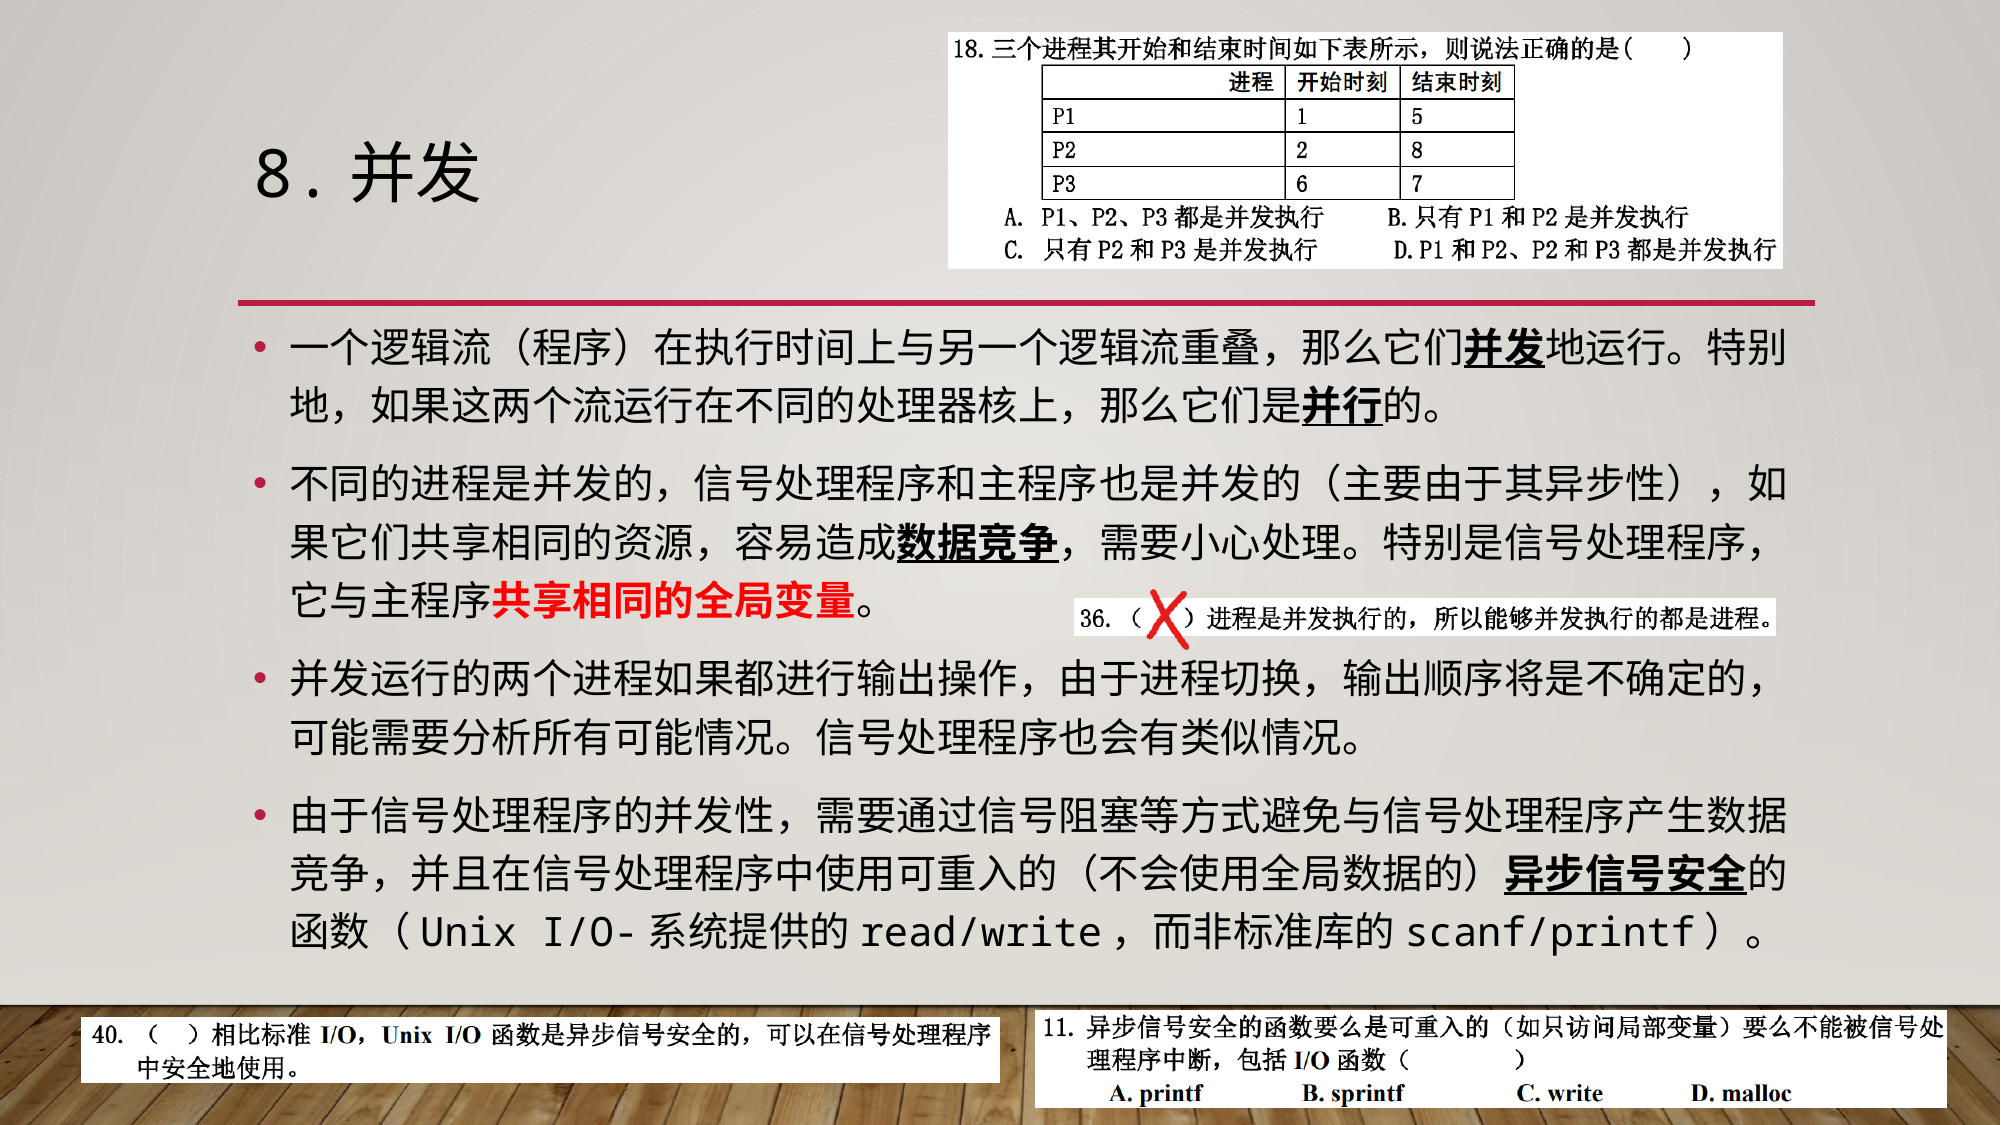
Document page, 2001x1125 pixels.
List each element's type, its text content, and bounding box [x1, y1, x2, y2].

picture [0, 1005, 2000, 1125]
title 8.并发 [238, 131, 1814, 304]
list 一个逻辑流（程序）在执行时间上与另一个逻辑流重叠，那么它们并发地运行。特别地，如果这两个流运行在不同的处理器核上，那么它们是并行的。 不同的进程是并发的，信号处理程序和主程序也是并发的（主要由于其异步性），如果它们共享相同的资源，容易造成数据竞争，需要小心处理。特别是信号处理程序，它与主程序共享相同的全局变量。 并发运行的两个进程如果都进行输出操作，由于进程切换，输出顺序将是不确定的，可能需要分析所有可能情况。信号处理程序也会有类似情况。 由于信号处理程序的并发性，需要通过信号阻塞等方式避免与信号处理程序产生数据竞争，并且在信号处理程序中使用可重入的（不会使用全局数据的）异步信号安全的函数（Unix I/O-系统提供的read/write，而非标准库的scanf/printf）。 [238, 304, 1814, 1007]
picture [1074, 587, 1777, 650]
picture [947, 32, 1783, 269]
